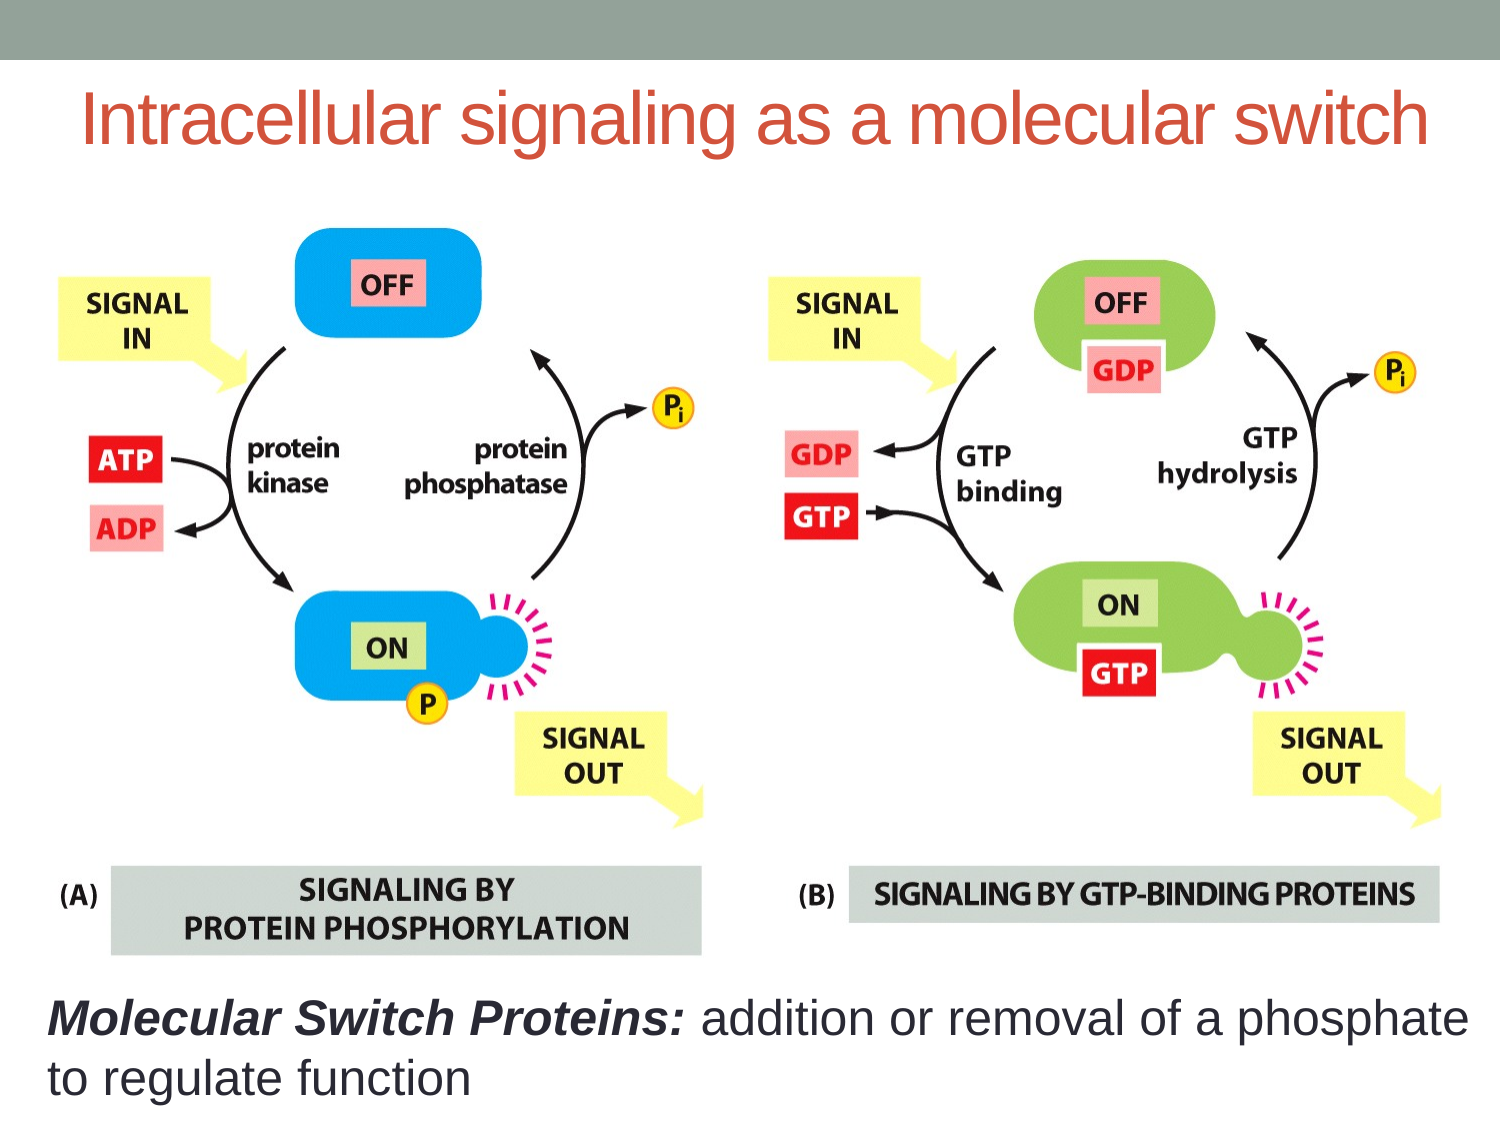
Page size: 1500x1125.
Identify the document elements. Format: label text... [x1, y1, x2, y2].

picture [49, 221, 1450, 966]
text_box Molecular Switch Proteins: addition or removal of a phosphate to regulate function [32, 978, 1500, 1114]
title Intracellular signaling as a molecular switch [64, 32, 1468, 196]
